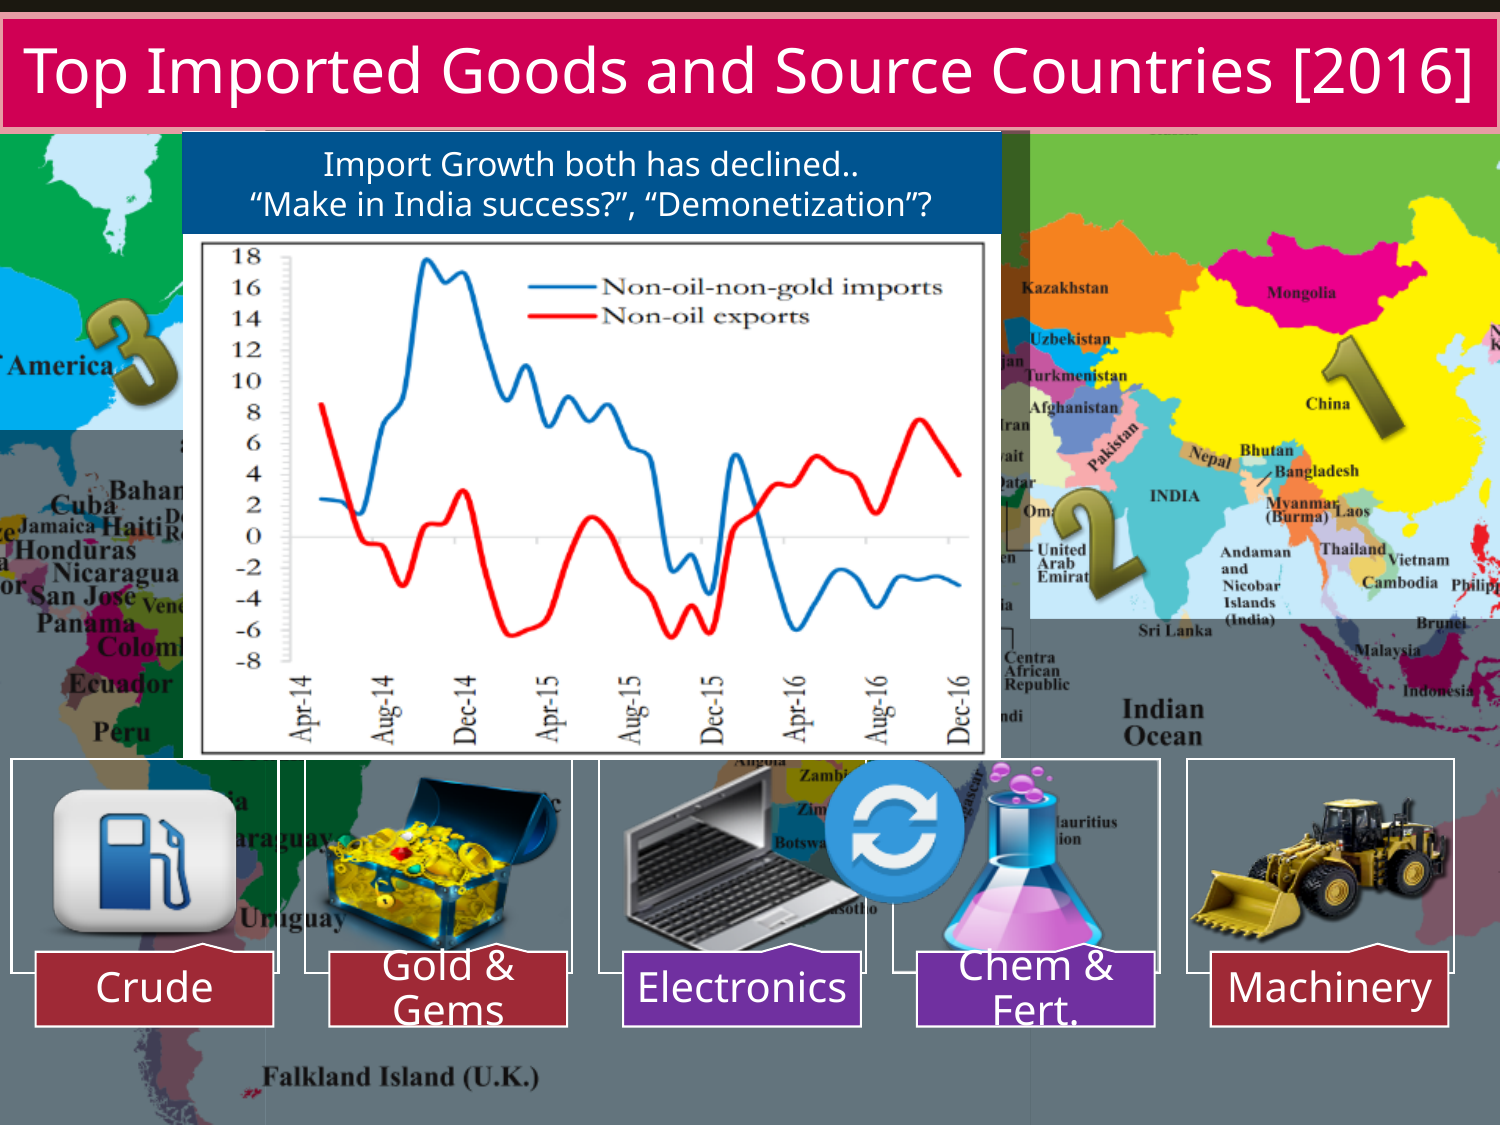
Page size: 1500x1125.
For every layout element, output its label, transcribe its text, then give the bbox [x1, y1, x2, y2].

picture [15, 358, 24, 374]
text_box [183, 131, 1001, 761]
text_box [11, 709, 1455, 1077]
title Top Imported Goods and Source Countries [2016] [0, 12, 1500, 89]
picture [0, 89, 1500, 1125]
picture [54, 364, 59, 374]
picture [89, 364, 94, 374]
